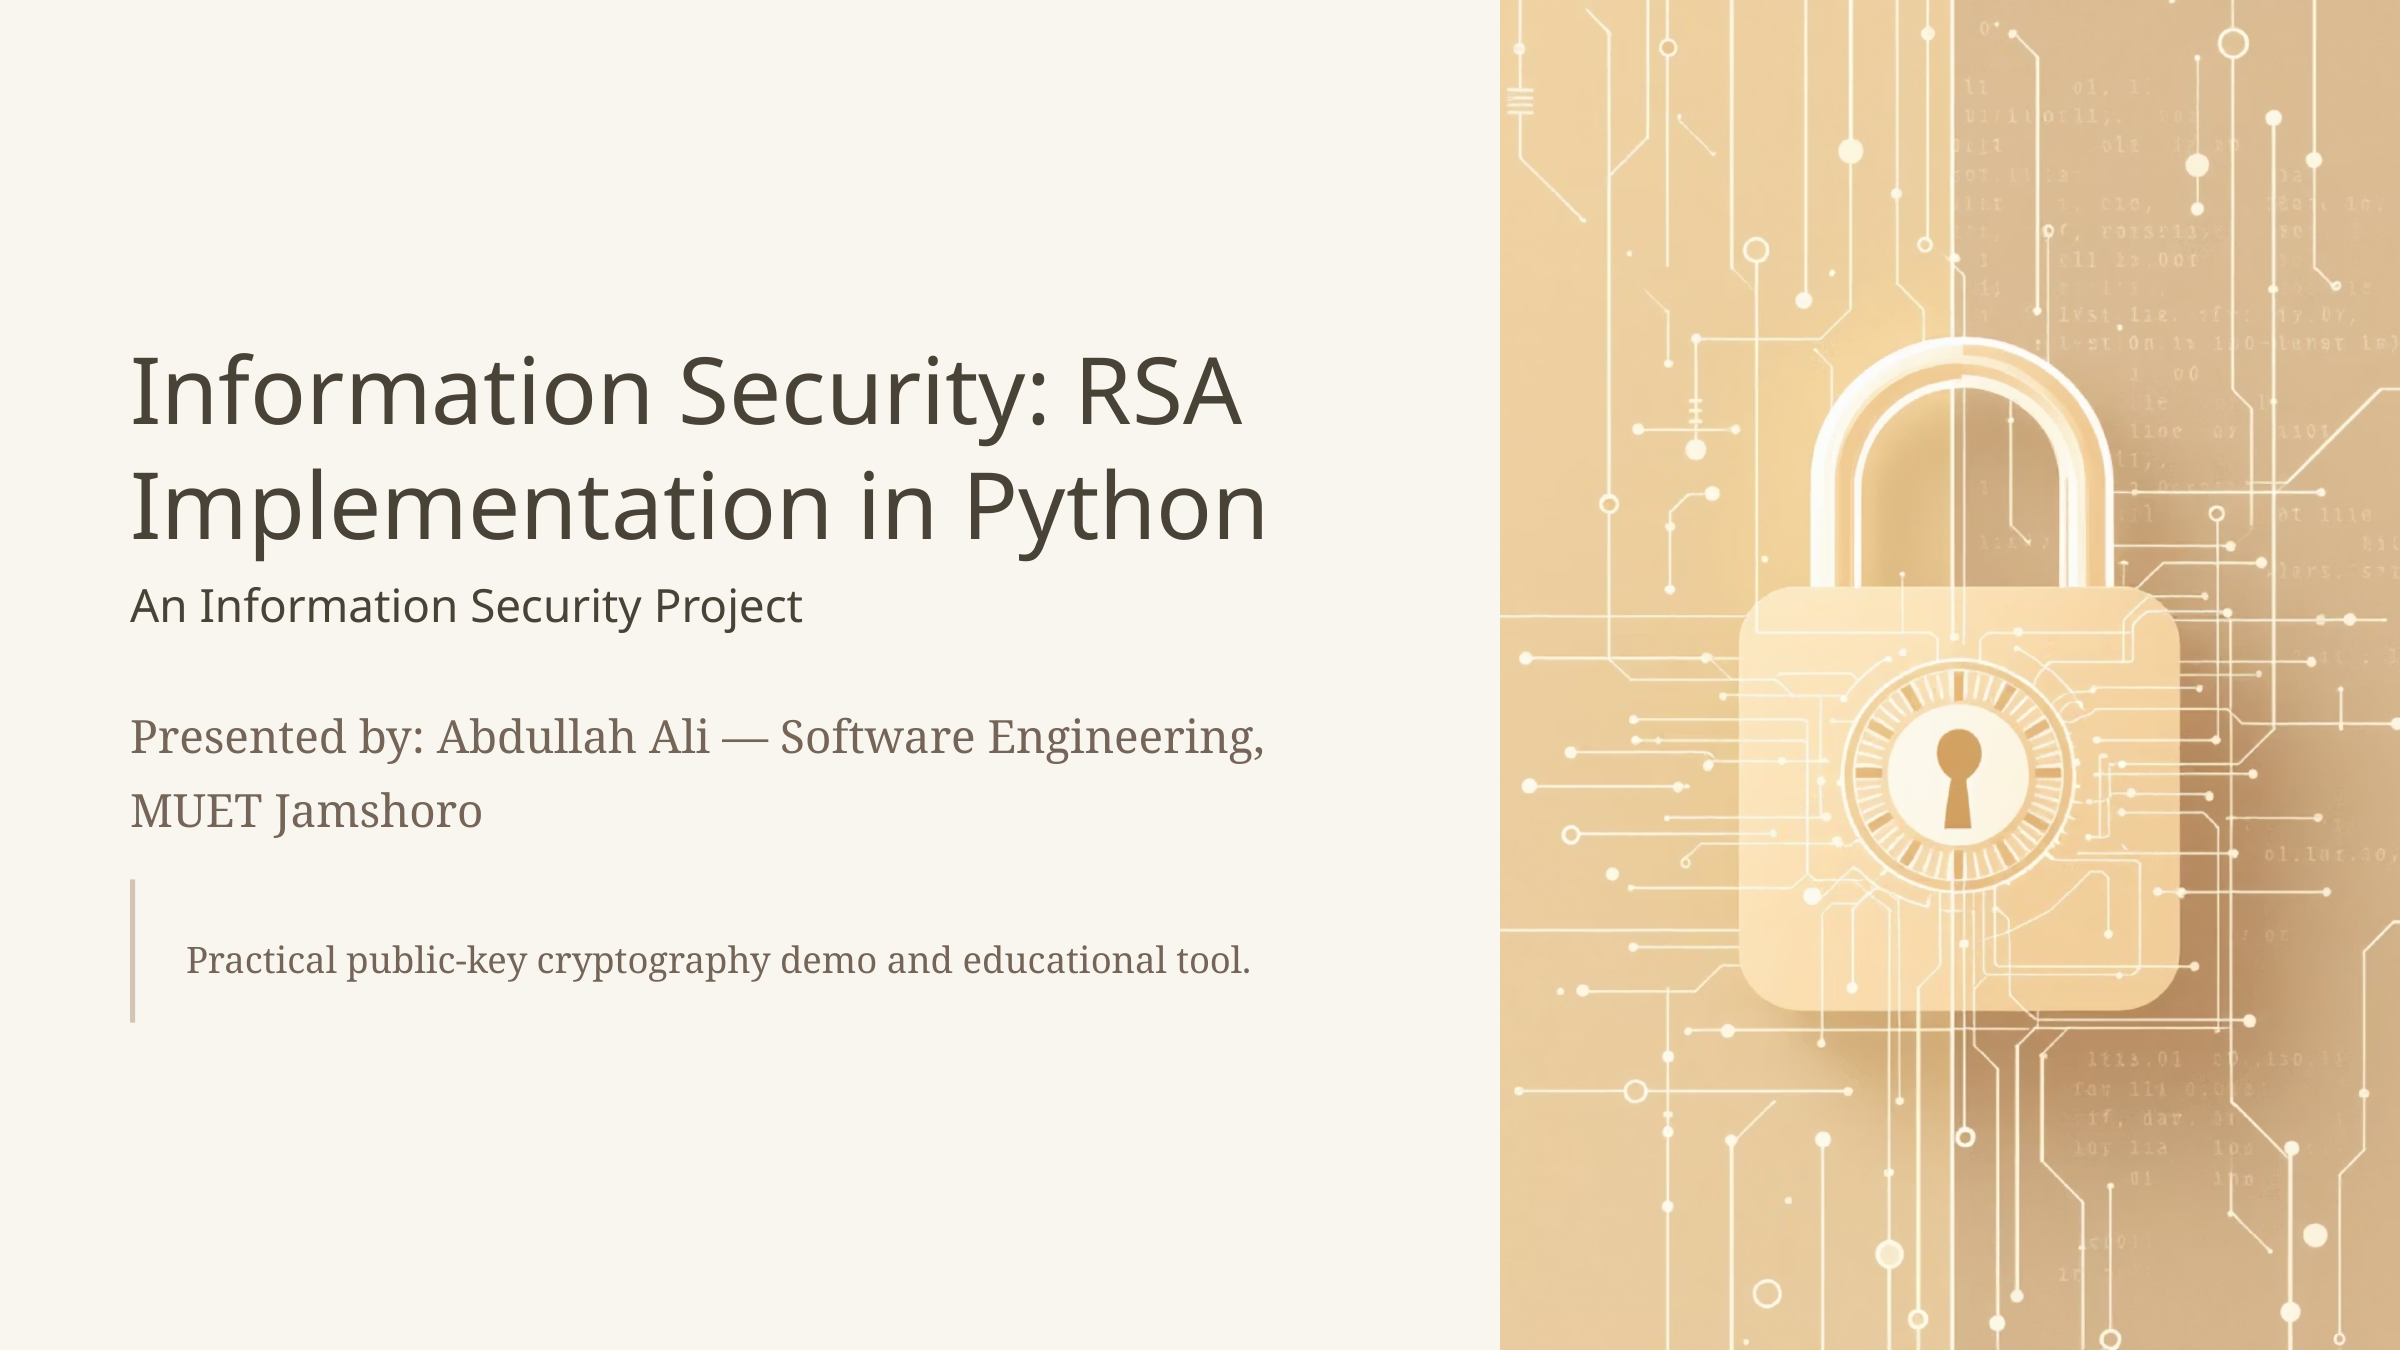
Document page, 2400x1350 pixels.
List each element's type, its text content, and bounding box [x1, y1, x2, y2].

picture [1499, 0, 2400, 1350]
text_box An Information Security Project [130, 574, 866, 633]
text_box Information Security: RSA Implementation in Python [130, 327, 1370, 560]
text_box [130, 879, 136, 1023]
text_box Presented by: Abdullah Ali — Software Engineering, MUET Jamshoro [130, 688, 1370, 838]
text_box Practical public-key cryptography demo and educational tool. [186, 921, 1370, 981]
